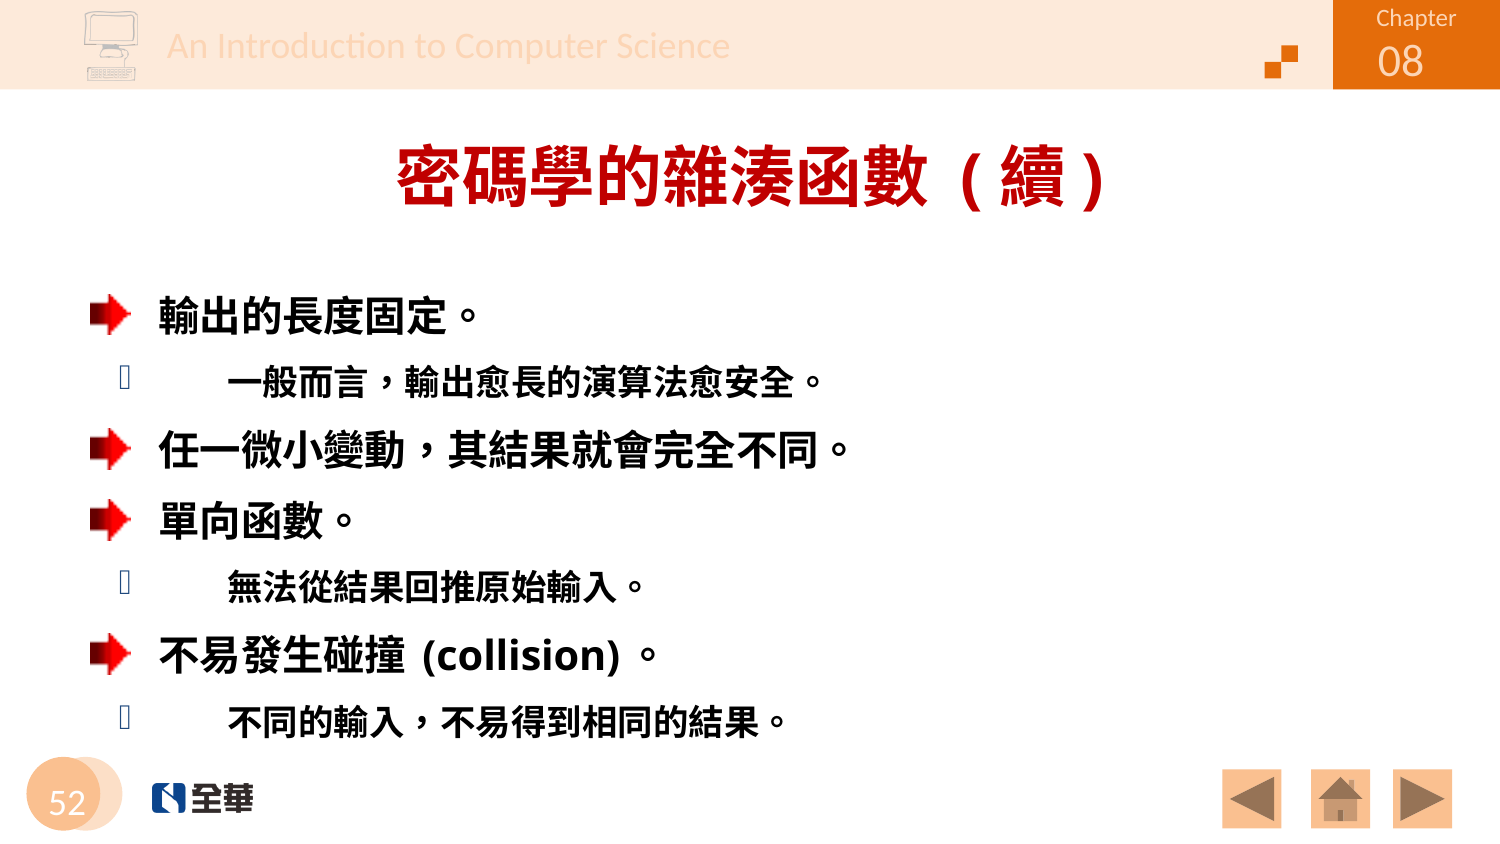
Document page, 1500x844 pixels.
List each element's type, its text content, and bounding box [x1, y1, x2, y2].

list 輸出的長度固定。 一般而言，輸出愈長的演算法愈安全。 任一微小變動，其結果就會完全不同。 單向函數。 無法從結果回推原始輸入。 不易發生碰撞 (collision)。 不同的輸入，不易得到相同的結果。 [75, 272, 1425, 754]
picture [90, 633, 131, 675]
picture [90, 428, 131, 470]
picture [90, 499, 131, 541]
picture [152, 783, 253, 813]
picture [84, 11, 138, 81]
picture [90, 294, 131, 335]
title 密碼學的雜湊函數 (續) [75, 104, 1425, 245]
